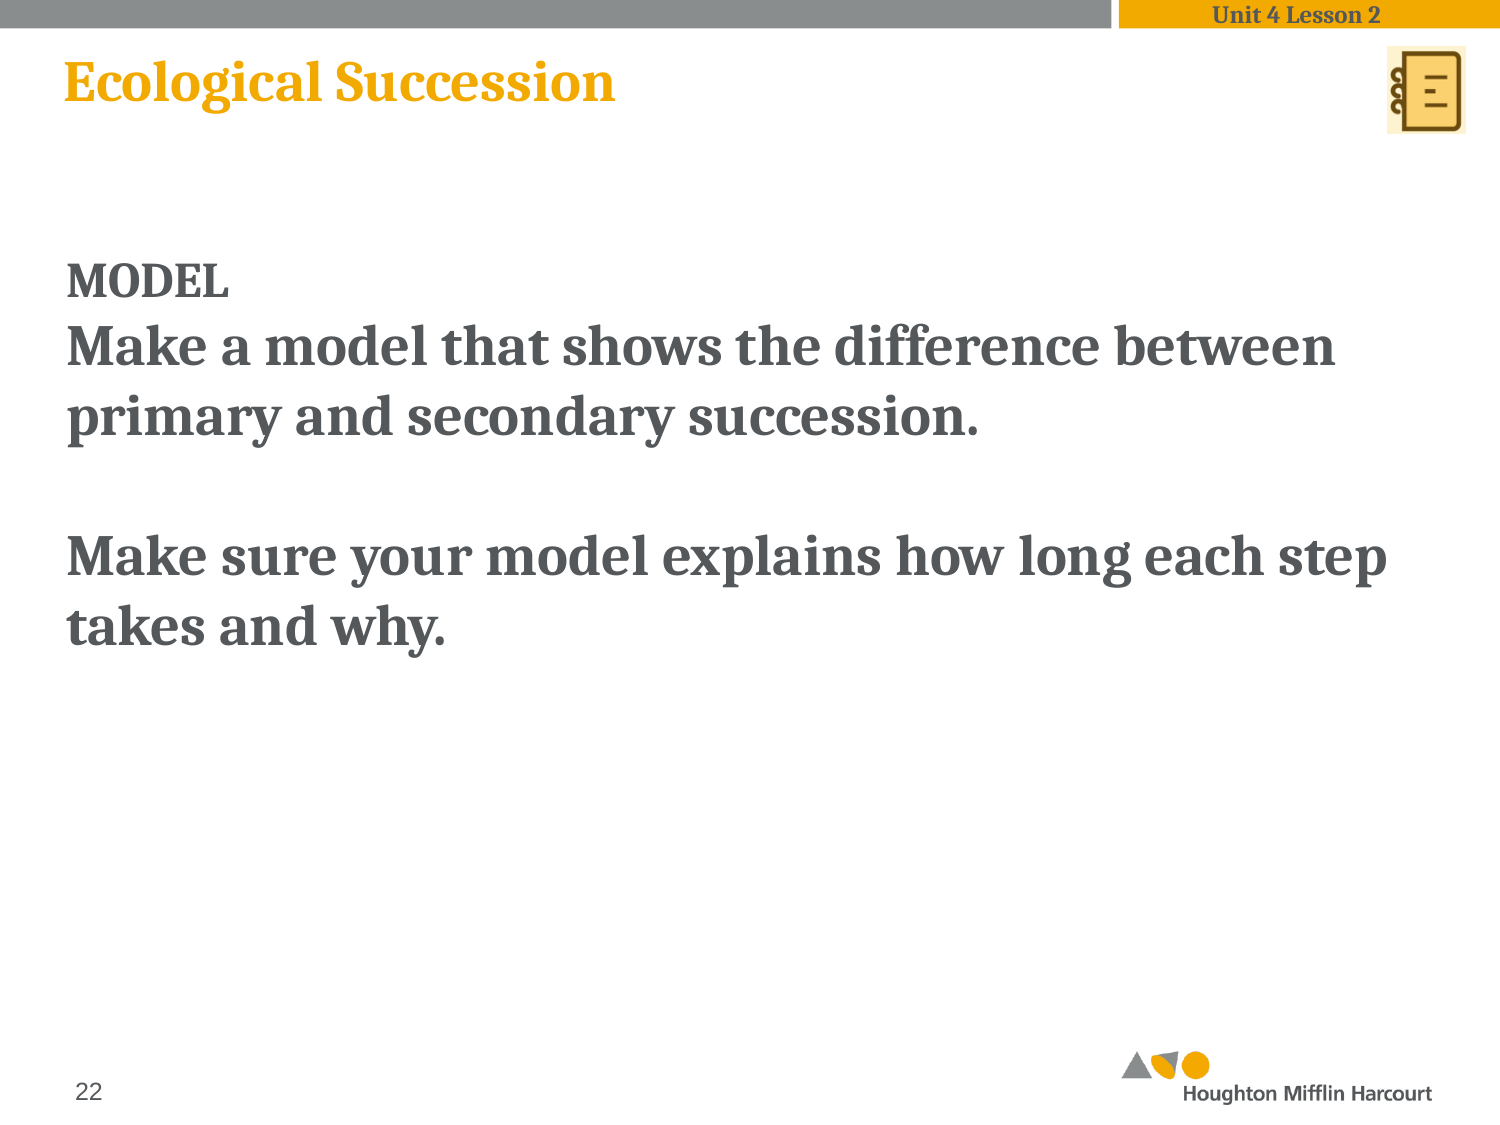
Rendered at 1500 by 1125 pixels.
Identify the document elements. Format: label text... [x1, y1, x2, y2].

text_box Ecological Succession [51, 35, 1456, 139]
picture [1119, 1049, 1434, 1107]
slide_number ‹#› [75, 1045, 187, 1106]
text_box Unit 4 Lesson 2 [1197, 0, 1404, 36]
text_box [374, 494, 1125, 631]
picture [1387, 46, 1466, 134]
text_box MODEL Make a model that shows the difference between primary and secondary succession. Make sure your model explains how long each step takes and why. [51, 239, 1432, 669]
